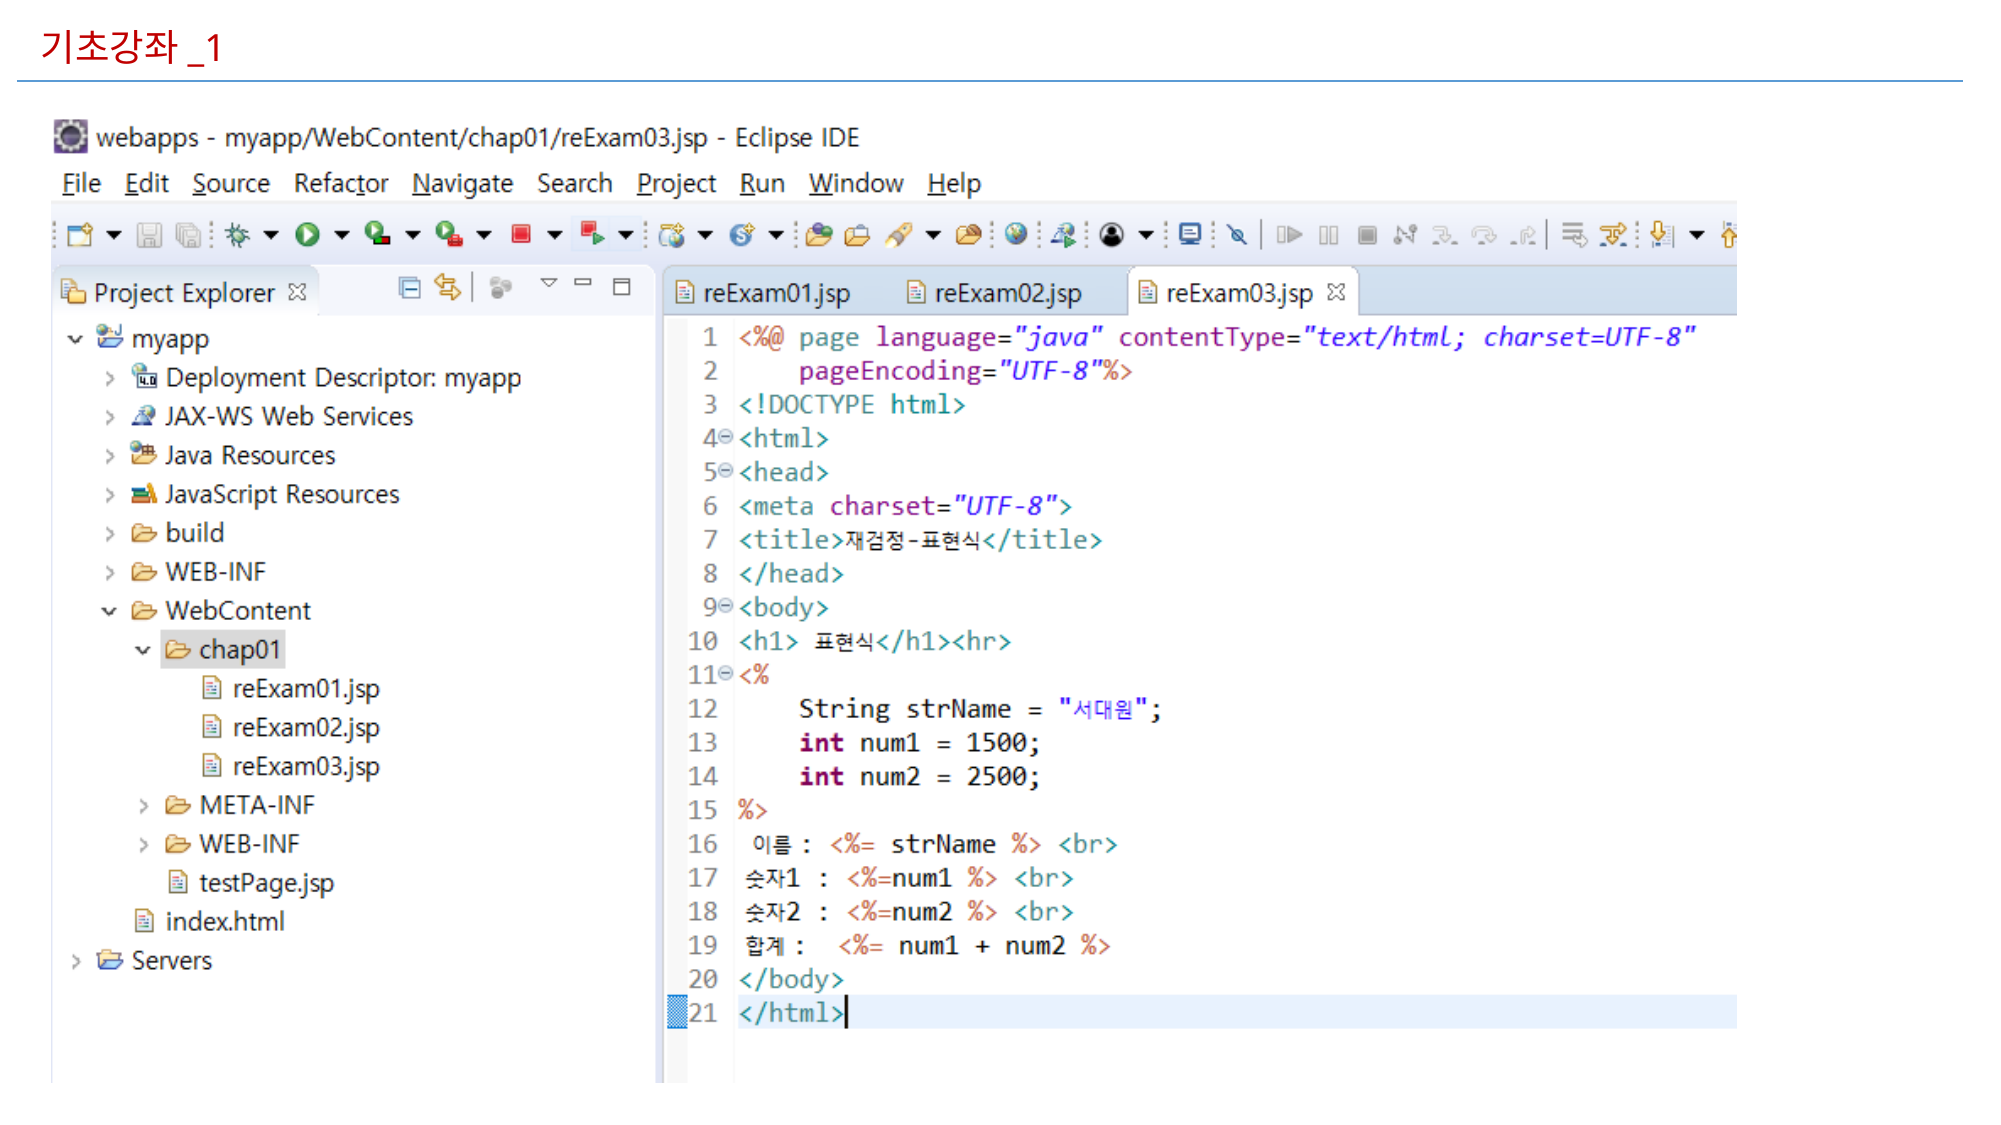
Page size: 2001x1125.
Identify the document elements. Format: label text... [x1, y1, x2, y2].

picture [51, 113, 1737, 1084]
text_box 기초강좌_1 [25, 16, 729, 77]
